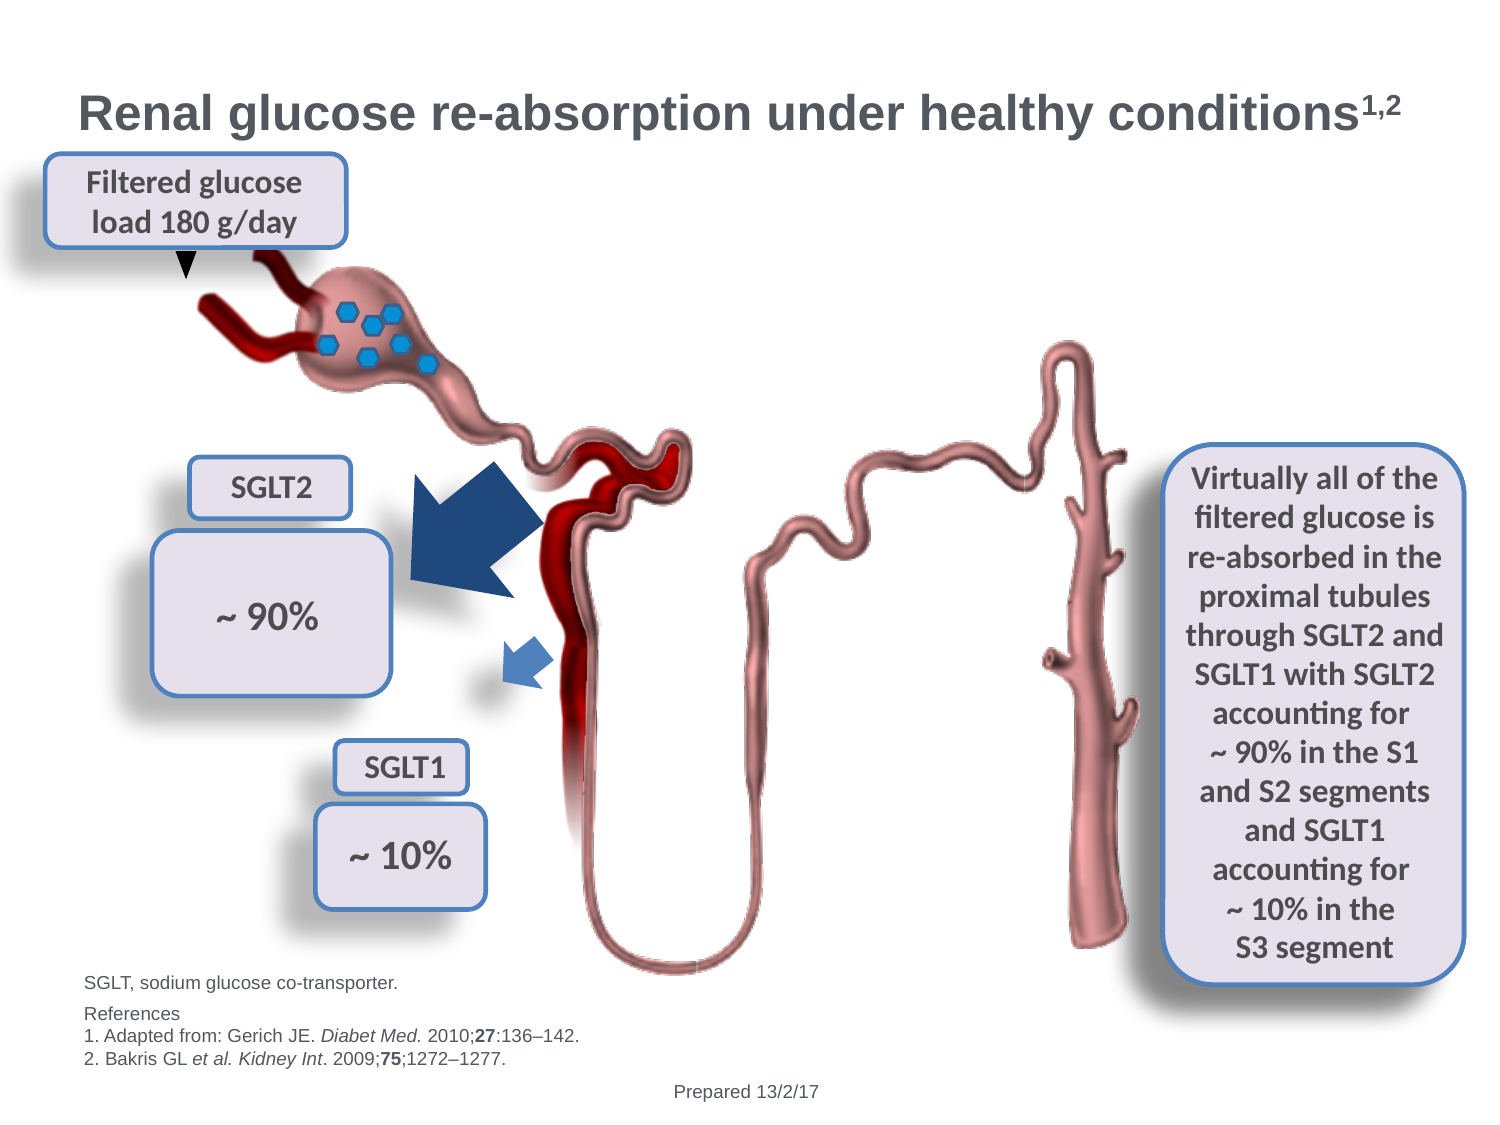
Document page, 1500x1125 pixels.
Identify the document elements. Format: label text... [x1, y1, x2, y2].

title Renal glucose re-absorption under healthy conditions1,2 [62, 72, 1500, 277]
picture [190, 239, 1156, 983]
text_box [168, 456, 375, 519]
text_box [1162, 444, 1465, 985]
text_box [42, 152, 347, 280]
list SGLT, sodium glucose co-transporter. References 1. Adapted from: Gerich JE. Diabet Med. 2010;27:136–142. 2. Bakris GL et al. Kidney Int. 2009;75;1272–1277. [68, 957, 1491, 1077]
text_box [313, 803, 489, 910]
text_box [318, 738, 493, 795]
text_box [151, 530, 392, 697]
